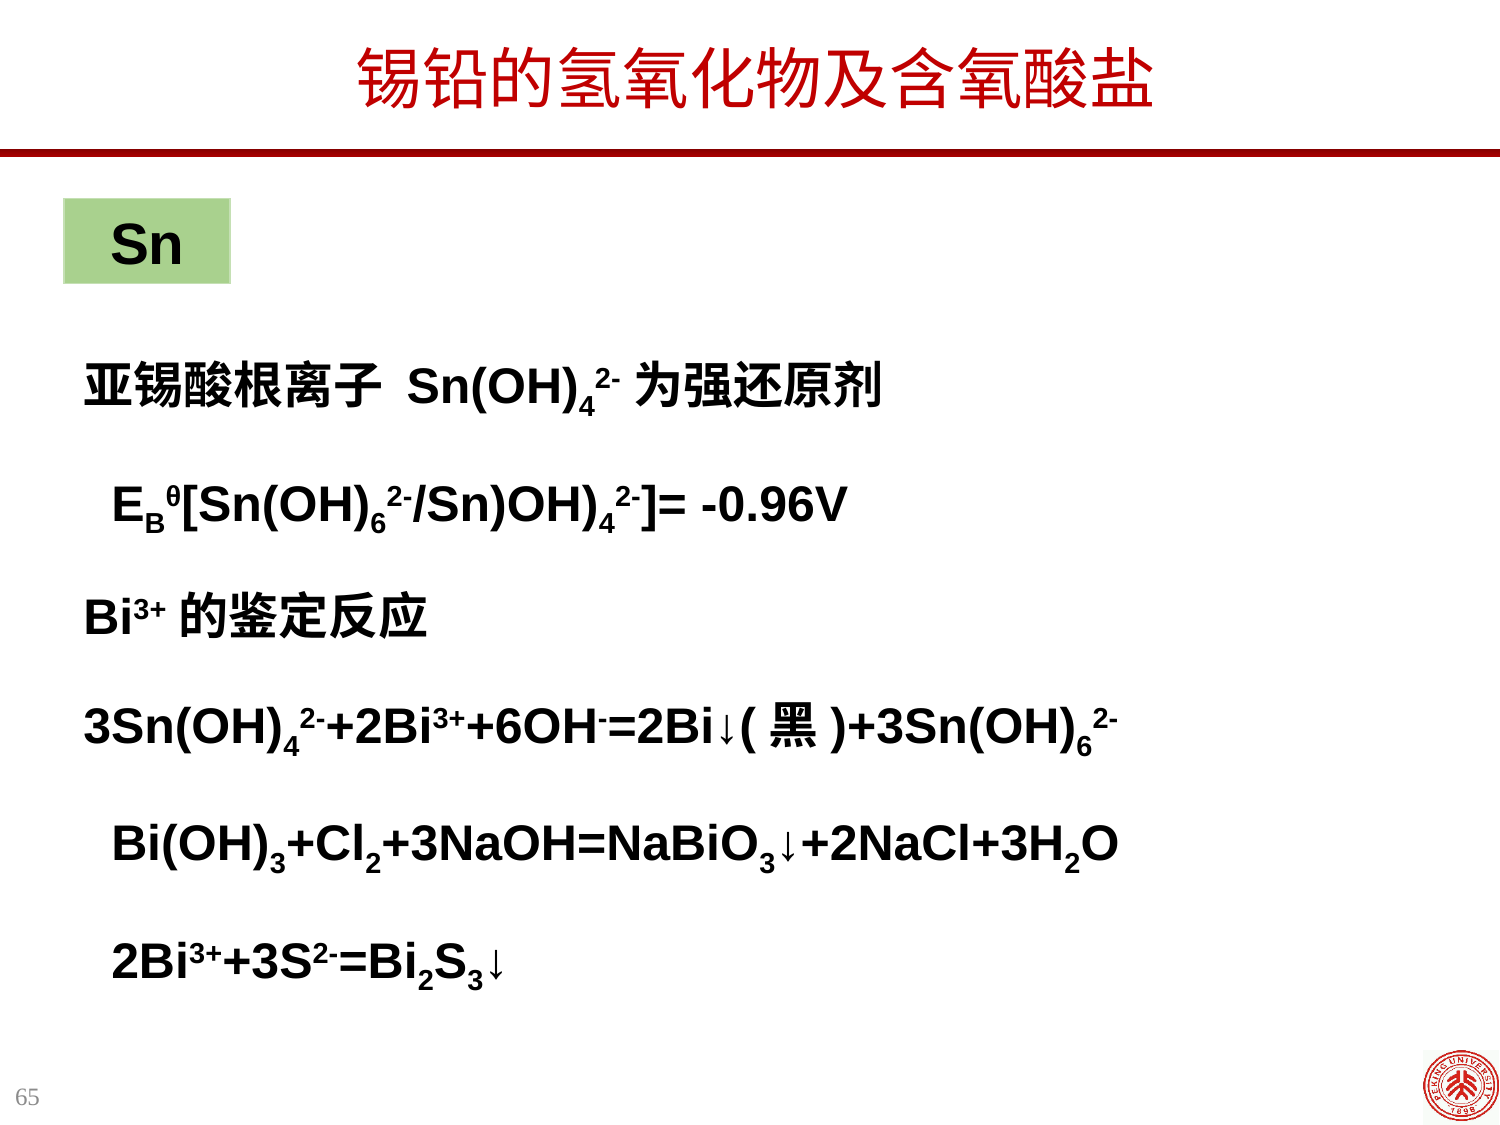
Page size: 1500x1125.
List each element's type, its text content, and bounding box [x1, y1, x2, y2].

text_box [0, 149, 1500, 157]
picture [1423, 1050, 1499, 1125]
text_box Sn [64, 198, 231, 284]
text_box 亚锡酸根离子 Sn(OH)42-为强还原剂 EBθ[Sn(OH)62-/Sn)OH)42-]= -0.96V Bi3+的鉴定反应 3Sn(OH)42-+2Bi3++6OH-=2Bi↓(黑)+3Sn(OH)62- Bi(OH)3+Cl2+3NaOH=NaBiO3↓+2NaCl+3H2O 2Bi3++3S2-=Bi2S3↓ [68, 312, 1451, 1004]
slide_number 65 [0, 1062, 69, 1125]
text_box 锡铅的氢氧化物及含氧酸盐 [135, 38, 1376, 134]
